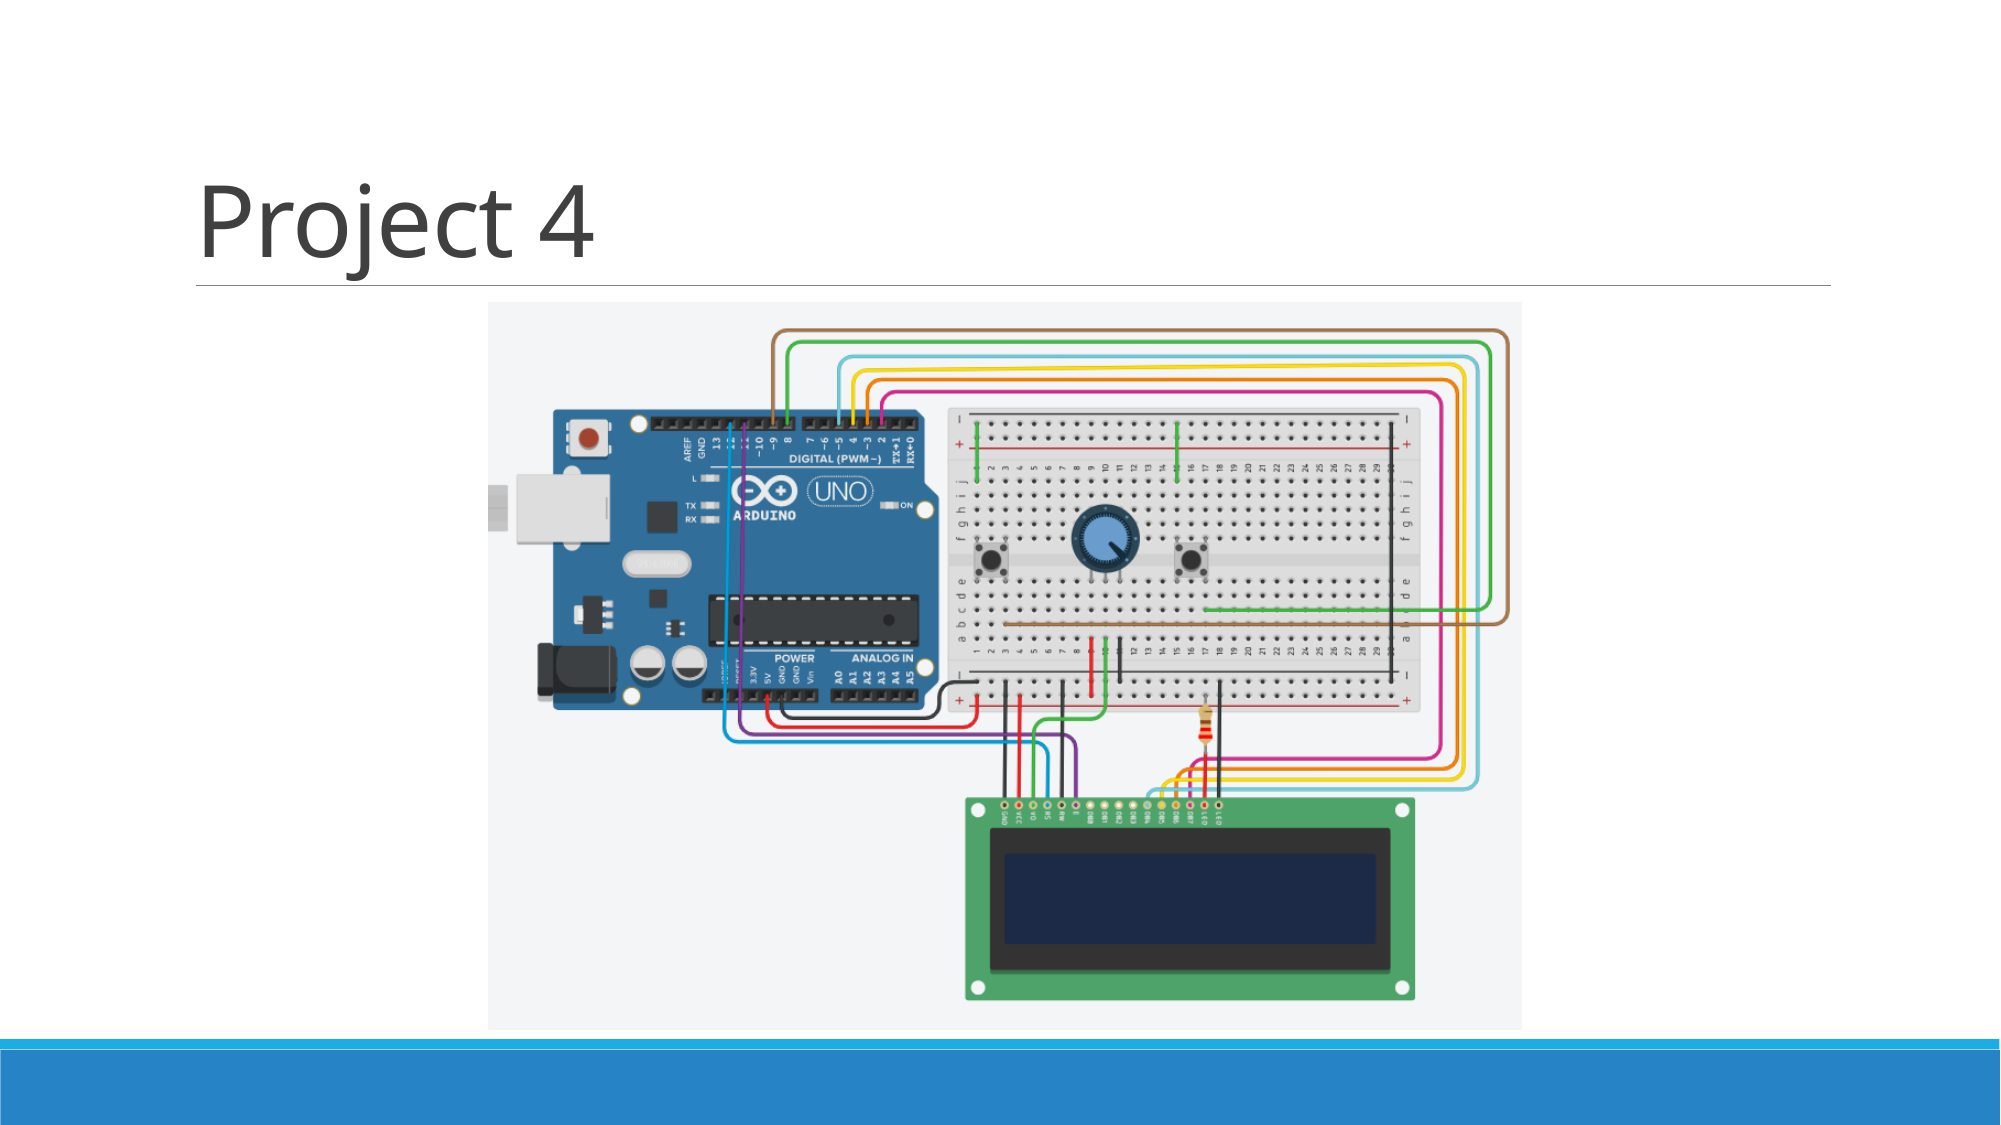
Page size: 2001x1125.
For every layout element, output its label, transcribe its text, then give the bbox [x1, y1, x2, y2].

title Project 4 [180, 47, 1830, 285]
picture [487, 302, 1523, 1030]
